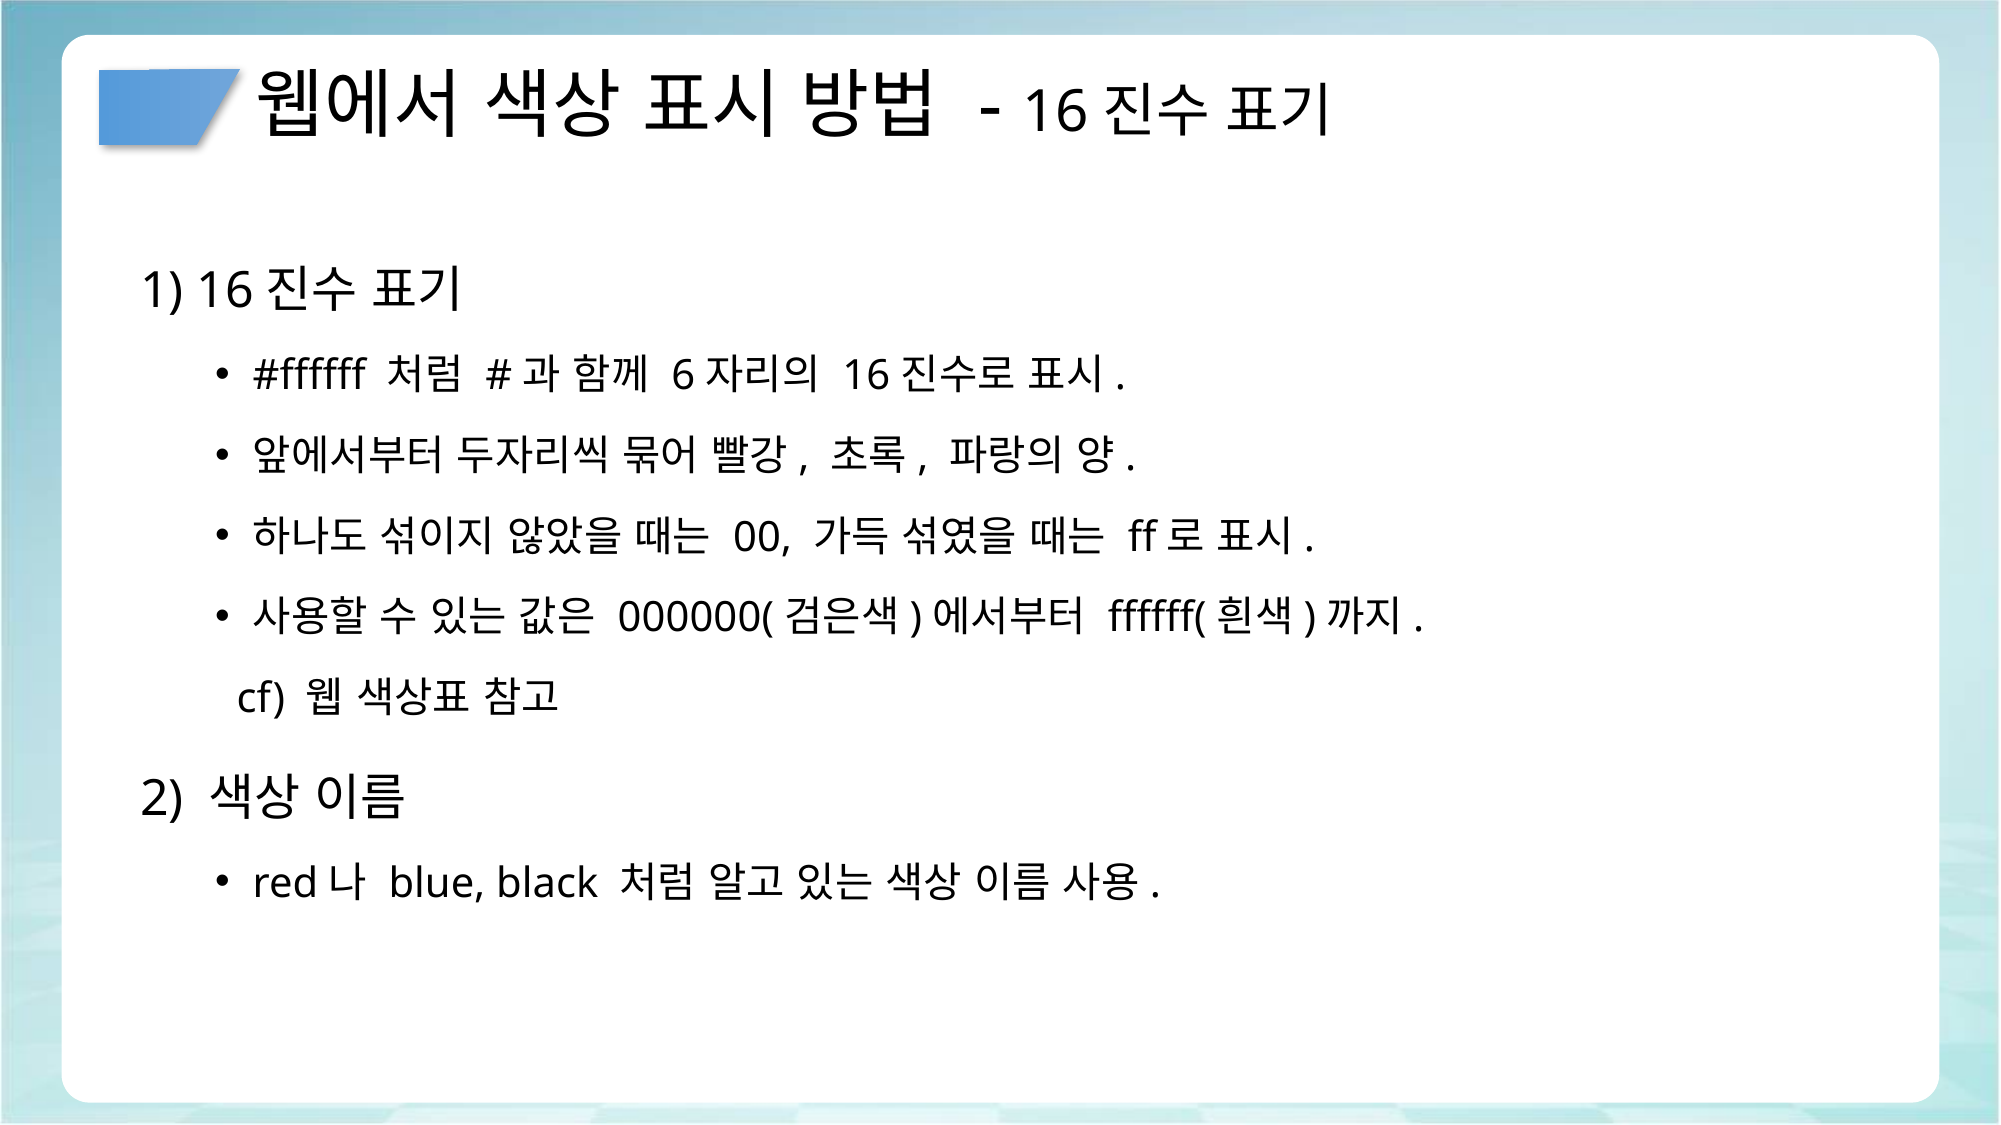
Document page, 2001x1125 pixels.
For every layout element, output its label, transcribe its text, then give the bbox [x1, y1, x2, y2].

title 웹에서 색상 표시 방법 - 16진수 표기 [240, 49, 1809, 165]
picture [0, 0, 2001, 1125]
text_box 1) 16진수 표기 #ffffff 처럼 #과 함께 6자리의 16진수로 표시. 앞에서부터 두자리씩 묶어 빨강, 초록, 파랑의 양. 하나도 섞이지 않았을 때는 00, 가득 섞였을 때는 ff로 표시. 사용할 수 있는 값은 000000(검은색)에서부터 ffffff(흰색)까지. cf) 웹 색상표 참고 2) 색상 이름 red나 blue, black 처럼 알고 있는 색상 이름 사용. [125, 226, 1860, 1078]
